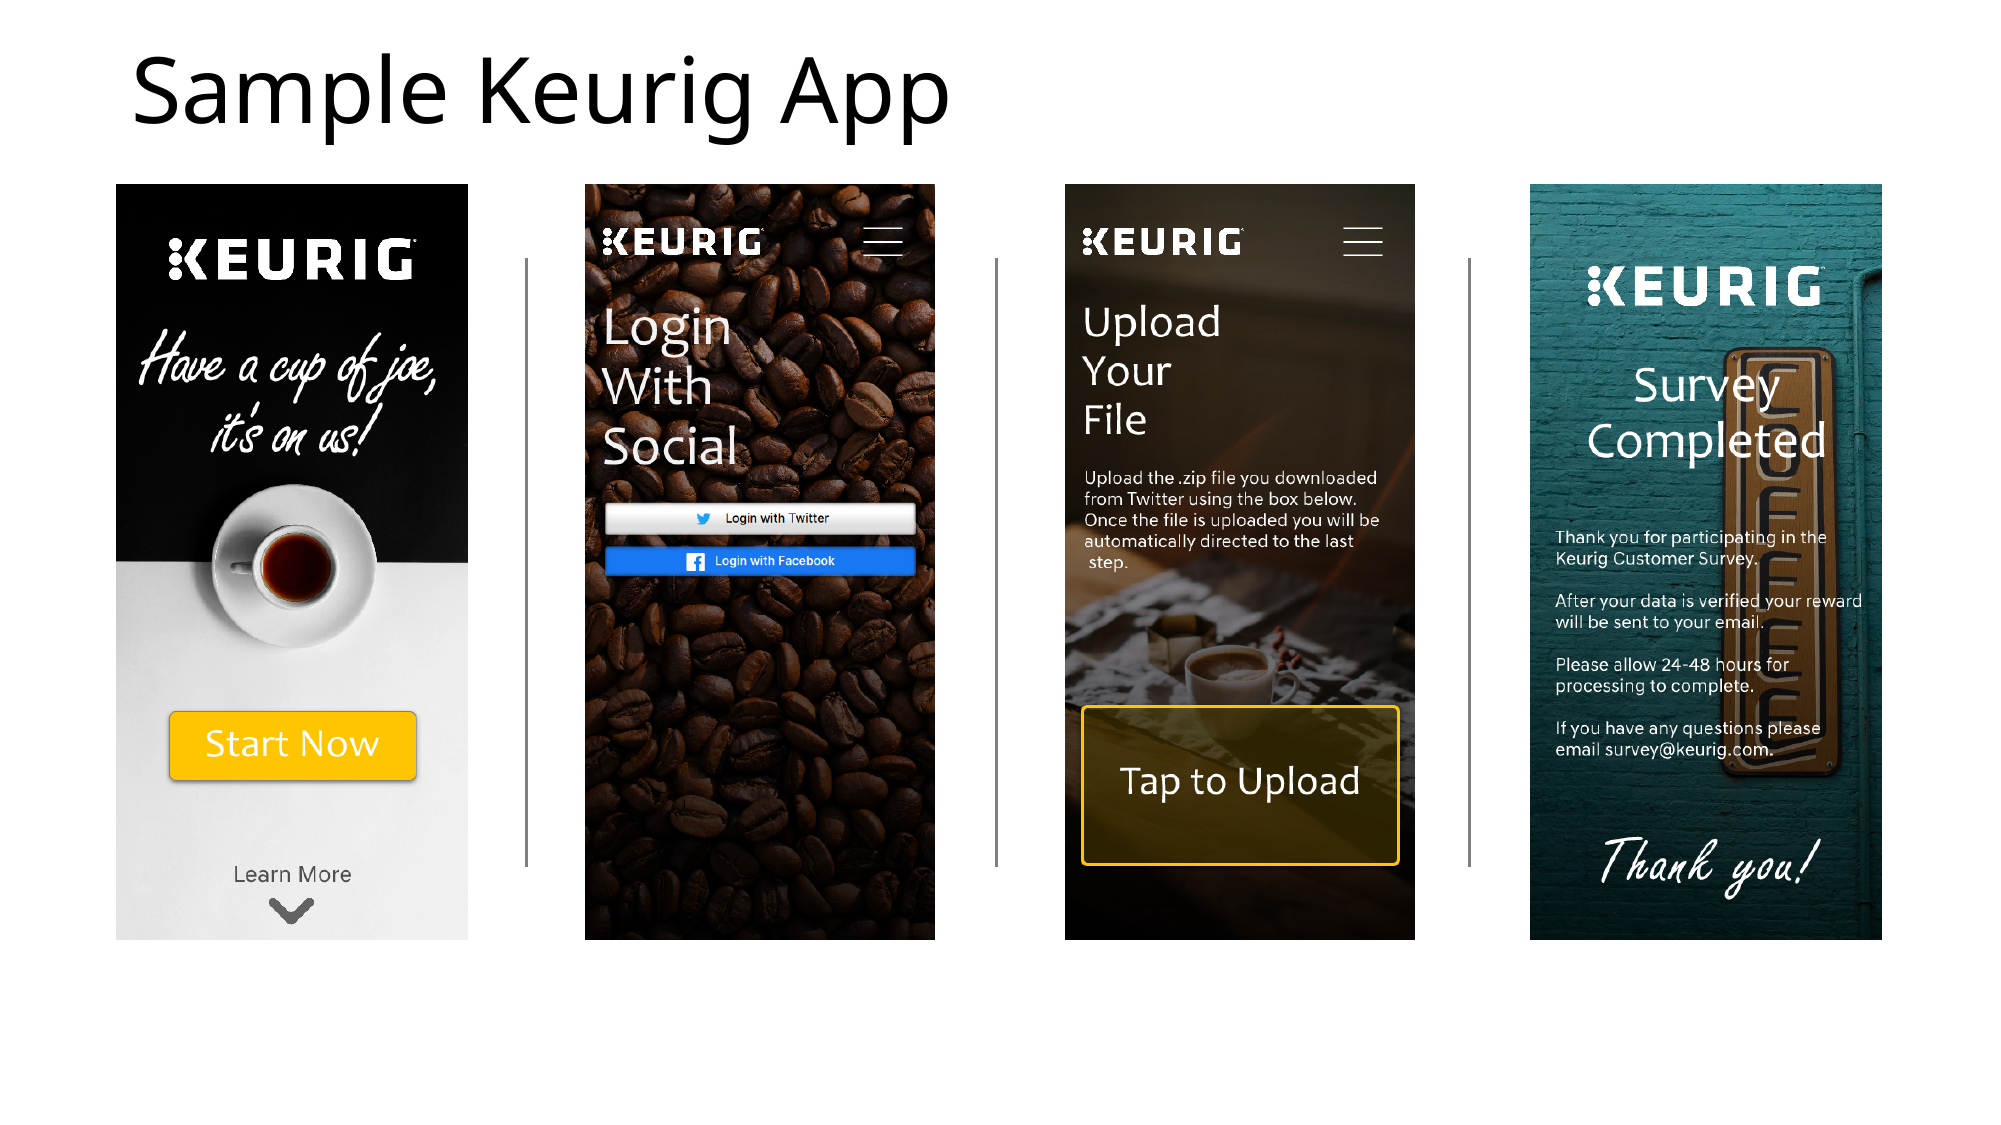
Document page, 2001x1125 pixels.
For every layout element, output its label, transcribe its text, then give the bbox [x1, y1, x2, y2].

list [1530, 184, 1882, 940]
picture [1064, 184, 1415, 940]
picture [116, 184, 468, 940]
title Sample Keurig App [116, 0, 1842, 203]
picture [585, 184, 935, 940]
